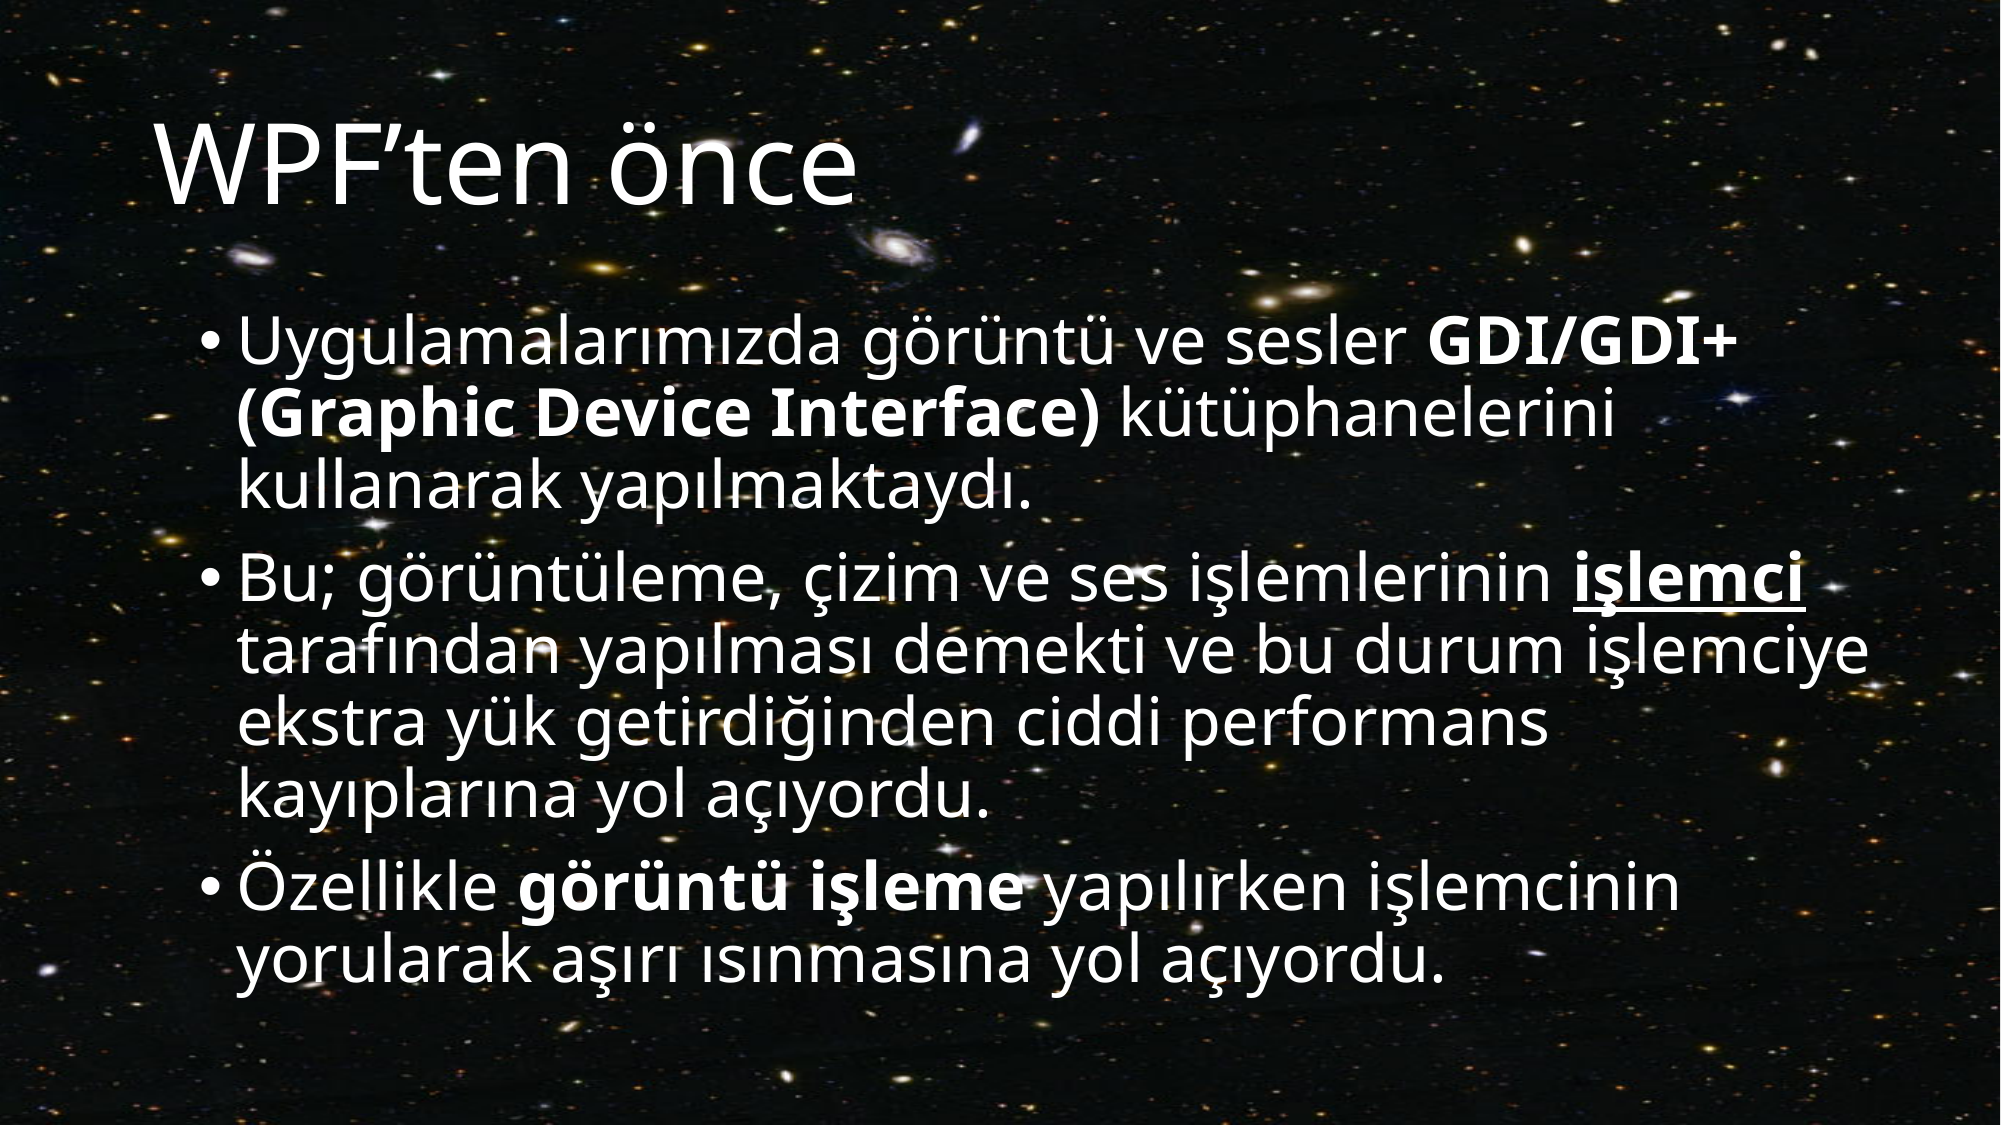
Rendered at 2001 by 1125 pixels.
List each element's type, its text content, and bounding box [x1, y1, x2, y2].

title WPF’ten önce [137, 59, 1863, 278]
list Uygulamalarımızda görüntü ve sesler GDI/GDI+(Graphic Device Interface) kütüphanelerini kullanarak yapılmaktaydı. Bu; görüntüleme, çizim ve ses işlemlerinin işlemci tarafından yapılması demekti ve bu durum işlemciye ekstra yük getirdiğinden ciddi performans kayıplarına yol açıyordu. Özellikle görüntü işleme yapılırken işlemcinin yorularak aşırı ısınmasına yol açıyordu. [183, 299, 1900, 1074]
picture [0, 0, 2001, 1125]
